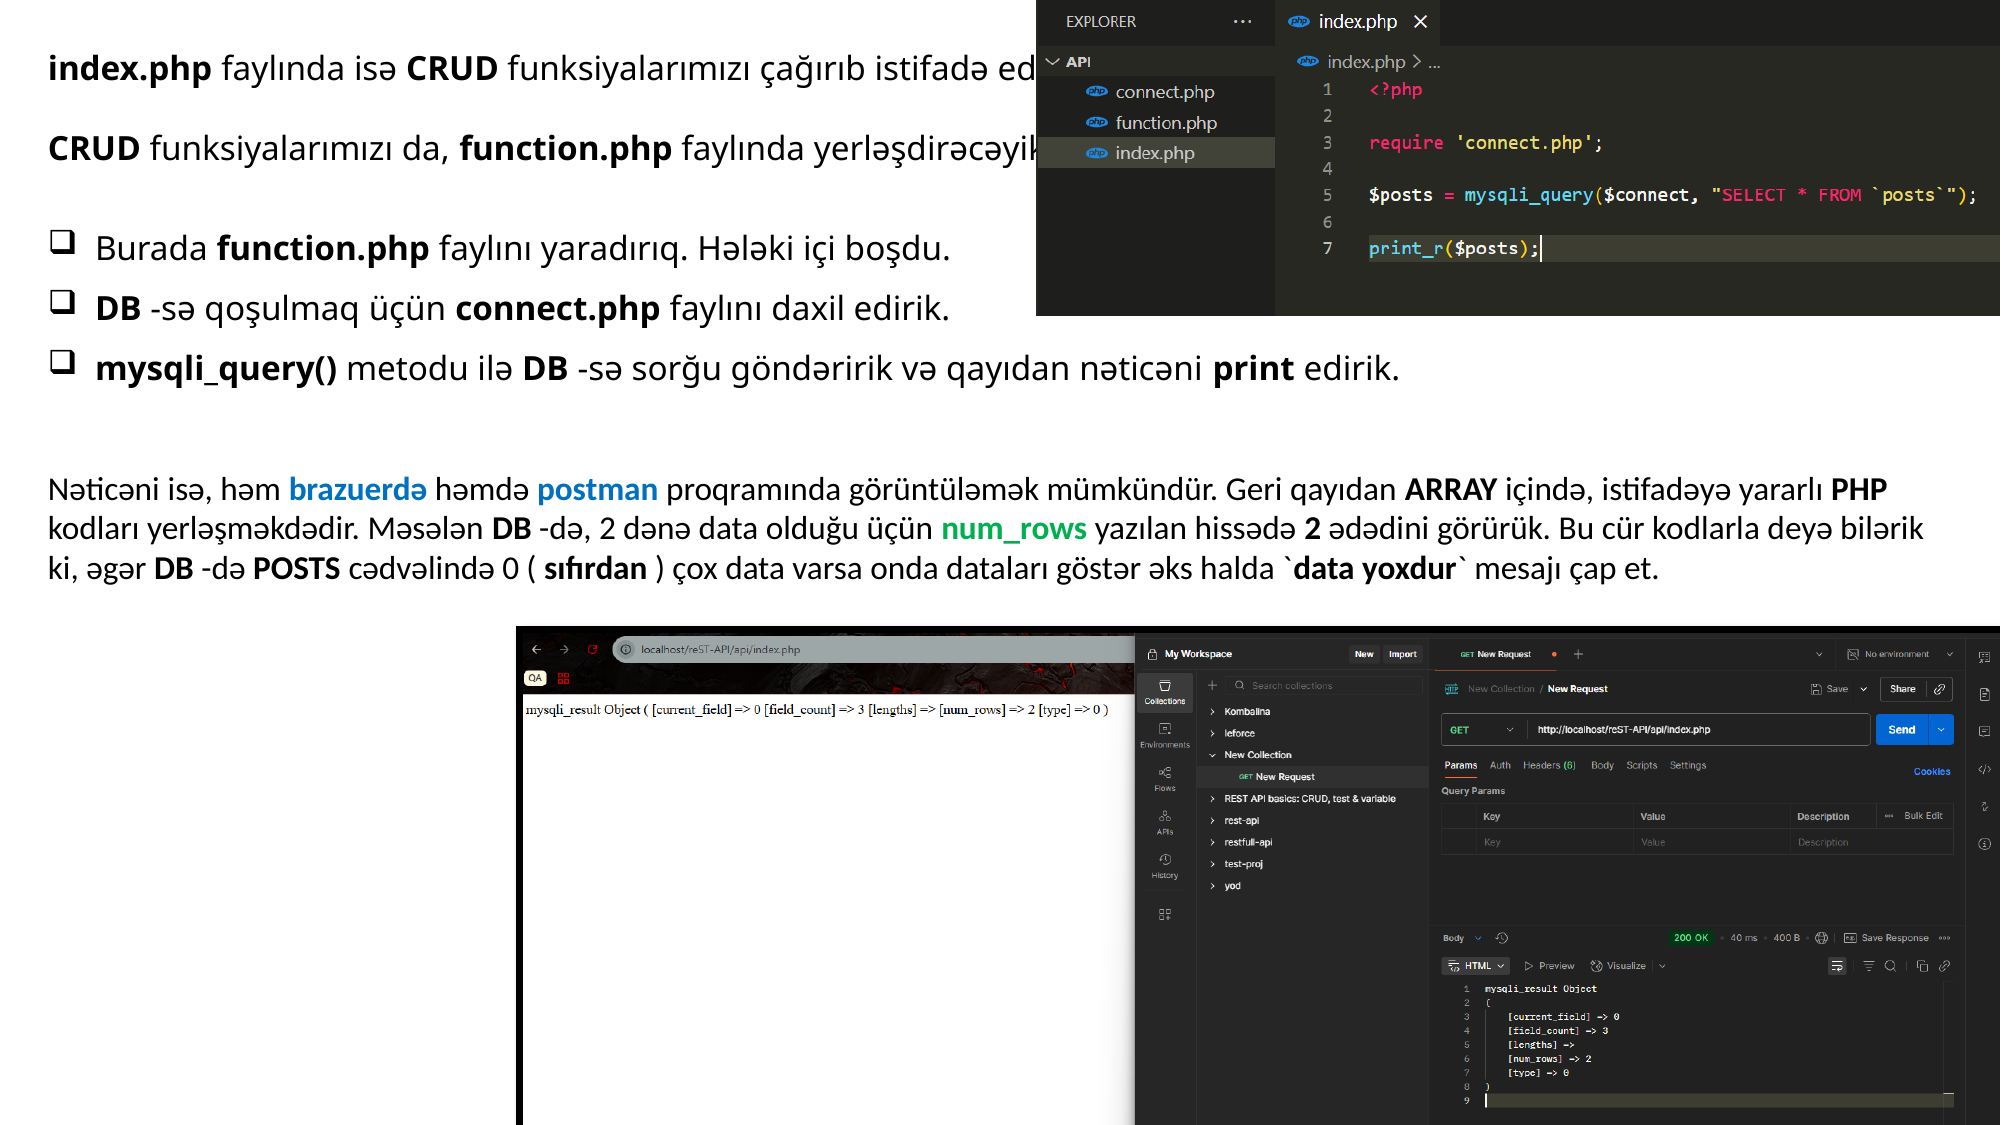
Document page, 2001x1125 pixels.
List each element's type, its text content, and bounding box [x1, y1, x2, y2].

picture [522, 632, 2000, 1125]
picture [1036, 0, 2000, 316]
text_box index.php faylında isə CRUD funksiyalarımızı çağırıb istifadə edəcəyik. CRUD funksiyalarımızı da, function.php faylında yerləşdirəcəyik. Burada function.php faylını yaradırıq. Hələki içi boşdu. DB -sə qoşulmaq üçün connect.php faylını daxil edirik. mysqli_query() metodu ilə DB -sə sorğu göndəririk və qayıdan nəticəni print edirik. Nəticəni isə, həm brazuerdə həmdə postman proqramında görüntüləmək mümkündür. Geri qayıdan ARRAY içində, istifadəyə yararlı PHP kodları yerləşməkdədir. Məsələn DB -də, 2 dənə data olduğu üçün num_rows yazılan hissədə 2 ədədini görürük. Bu cür kodlarla deyə bilərik ki, əgər DB -də POSTS cədvəlində 0 ( sıfırdan ) çox data varsa onda dataları göstər əks halda `data yoxdur` mesajı çap et. [33, 40, 1973, 594]
